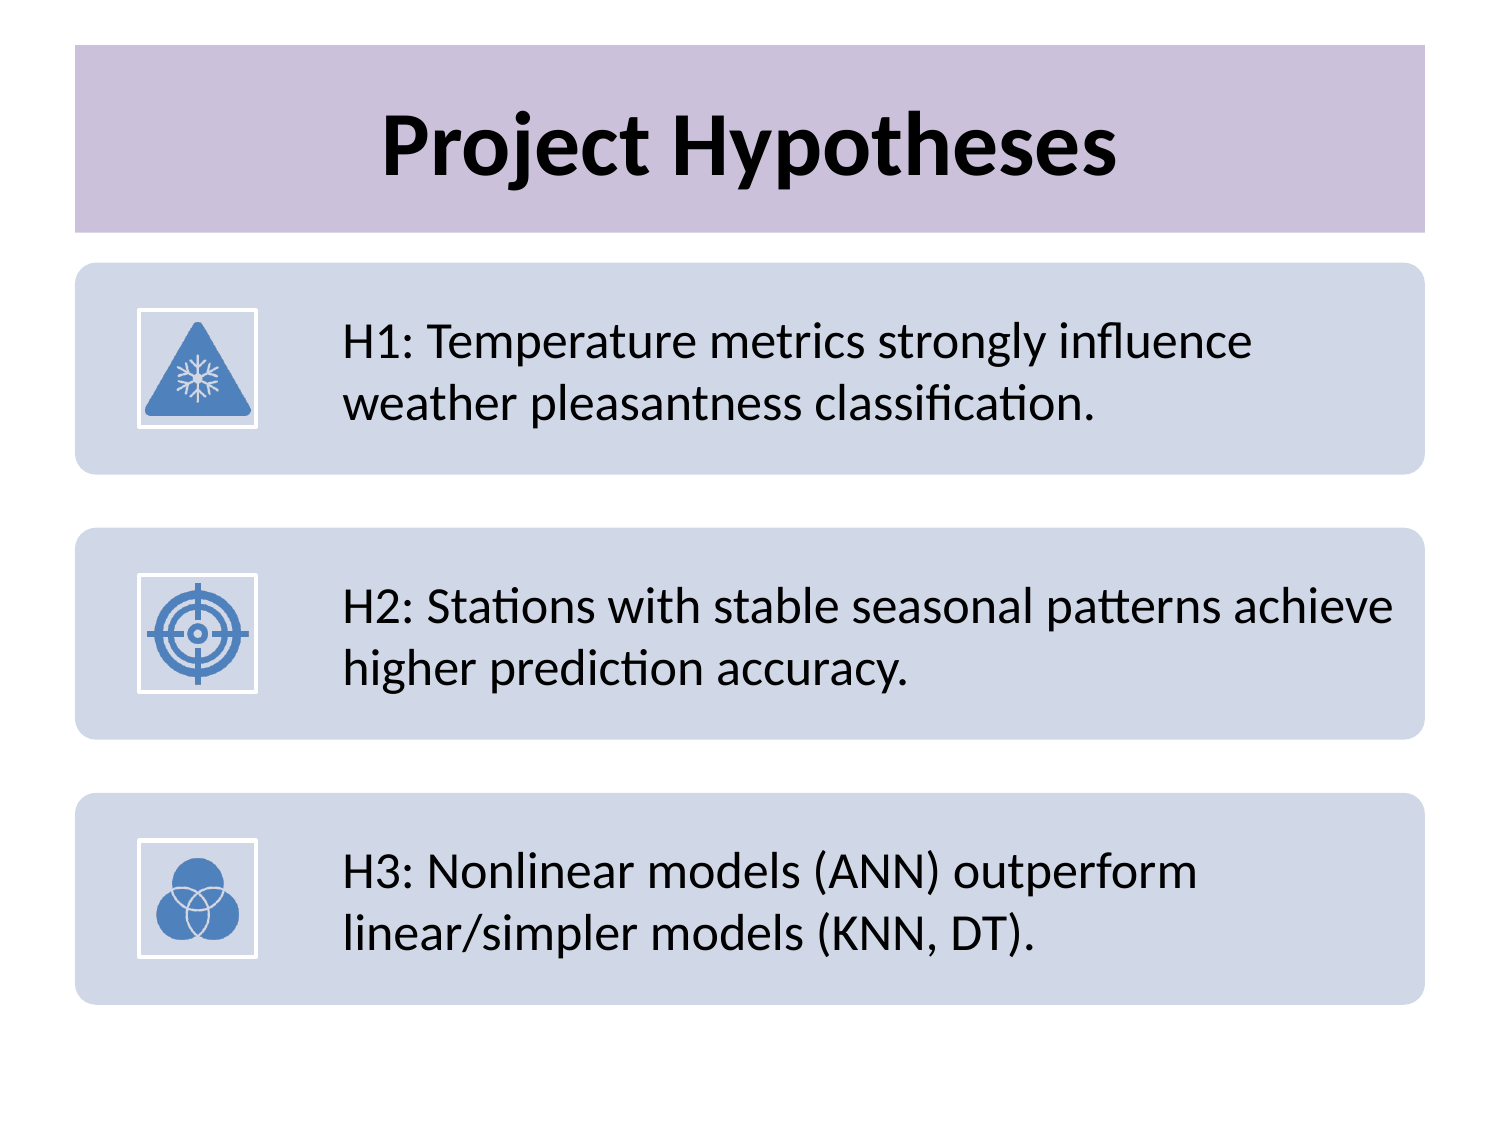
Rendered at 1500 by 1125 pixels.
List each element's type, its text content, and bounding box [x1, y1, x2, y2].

title Project Hypotheses [75, 45, 1425, 233]
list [74, 262, 1426, 1006]
